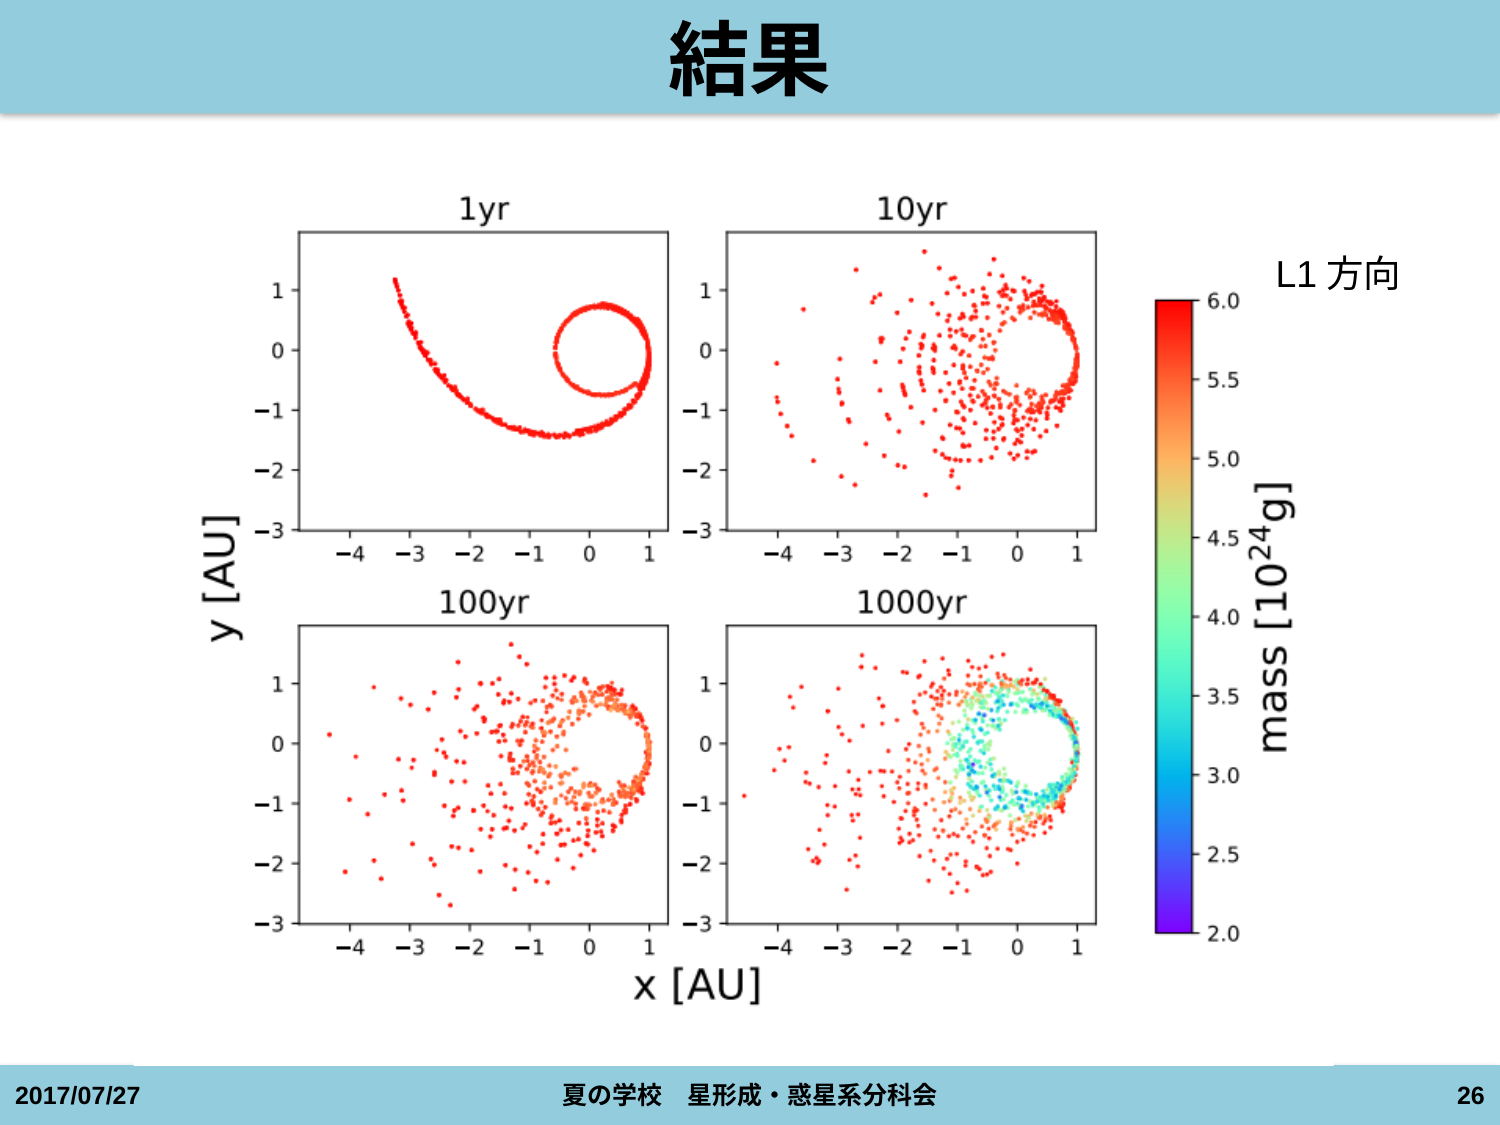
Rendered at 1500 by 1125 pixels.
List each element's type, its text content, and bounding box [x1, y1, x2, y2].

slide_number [0, 1065, 350, 1125]
title 結果 [0, 0, 1500, 114]
picture [133, 164, 1334, 1066]
text_box L1方向 [1339, 242, 1416, 303]
slide_number 26 [1149, 1065, 1500, 1125]
footer 夏の学校 星形成・惑星系分科会 [512, 1073, 988, 1125]
